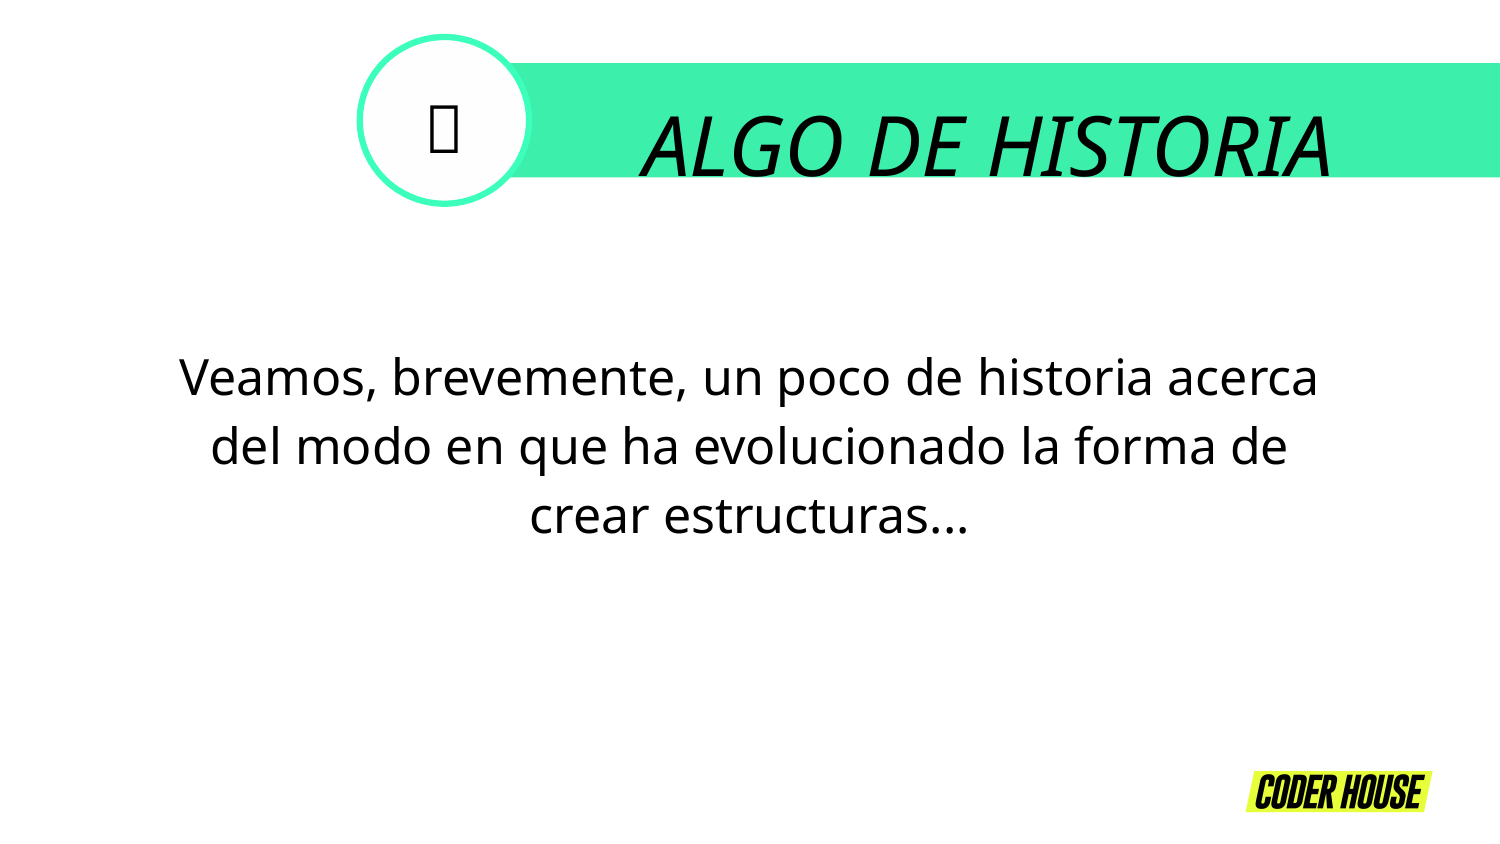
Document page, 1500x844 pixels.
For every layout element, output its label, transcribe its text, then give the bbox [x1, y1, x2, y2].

text_box 📖 [359, 36, 530, 204]
picture [1241, 764, 1437, 819]
text_box ALGO DE HISTORIA [507, 63, 1500, 178]
text_box Veamos, brevemente, un poco de historia acerca del modo en que ha evolucionado la forma de crear estructuras... [130, 321, 1370, 522]
